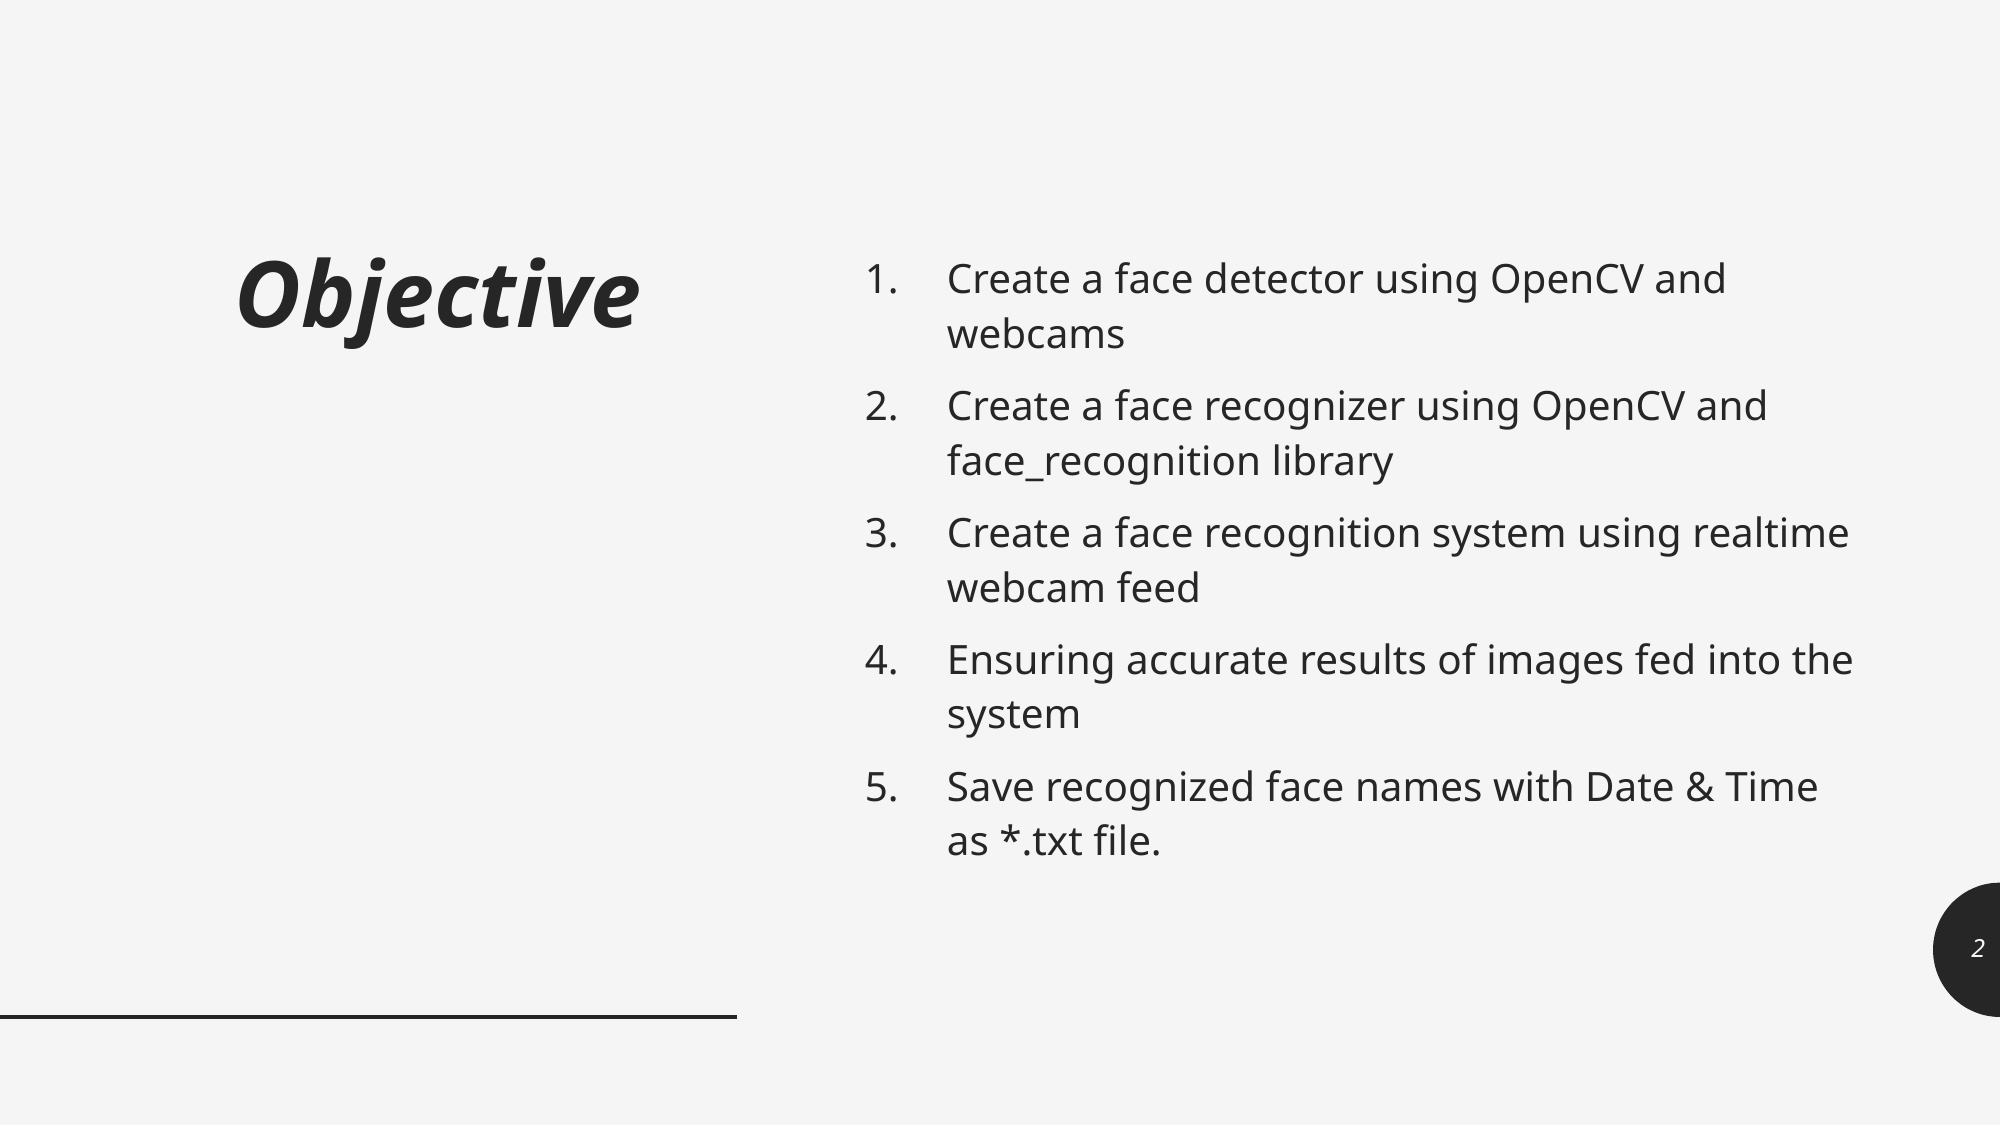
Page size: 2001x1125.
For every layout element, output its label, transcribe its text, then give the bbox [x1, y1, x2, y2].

list Create a face detector using OpenCV and webcams Create a face recognizer using OpenCV and face_recognition library Create a face recognition system using realtime webcam feed Ensuring accurate results of images fed into the system Save recognized face names with Date & Time as *.txt file. [849, 240, 1875, 875]
slide_number 2 [1933, 919, 2000, 980]
title Objective [219, 240, 706, 420]
